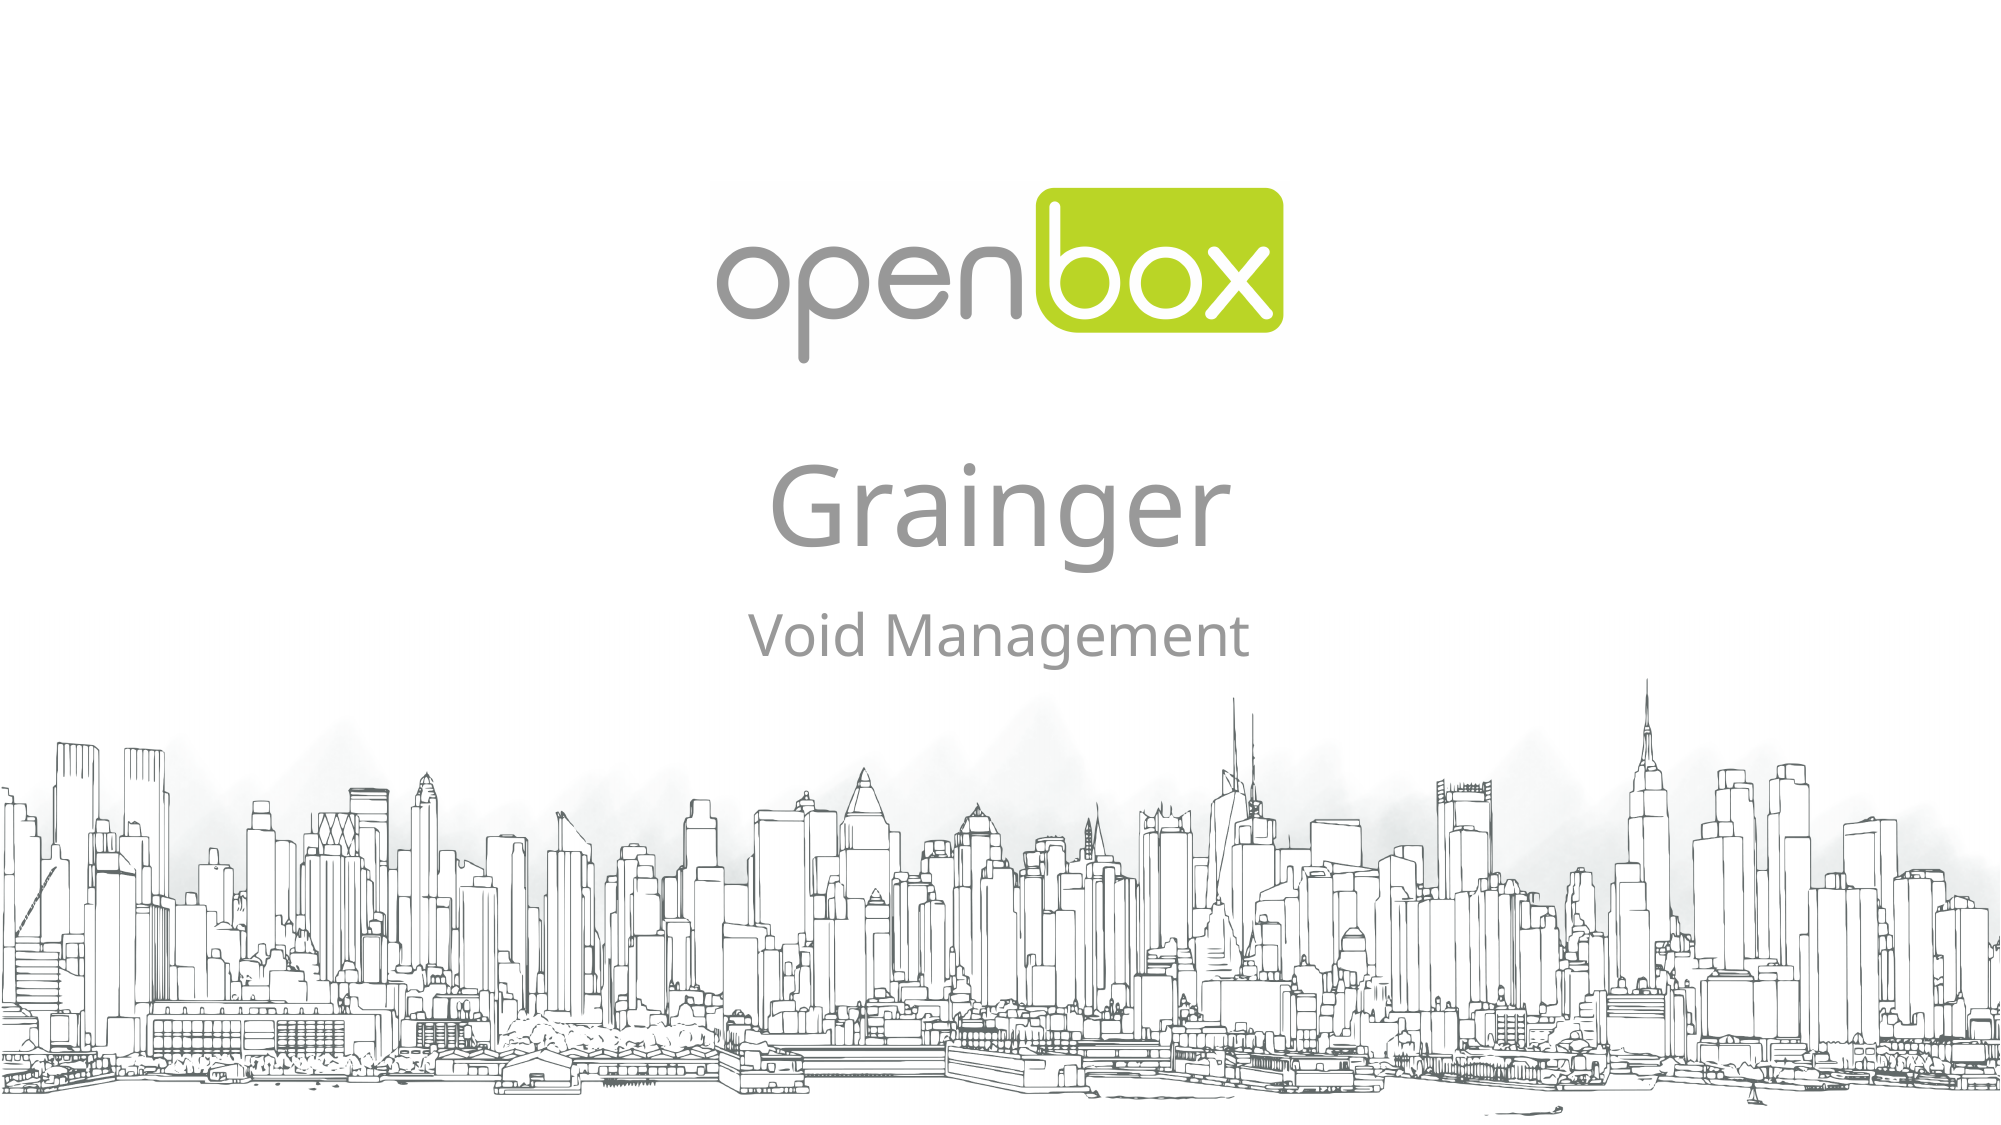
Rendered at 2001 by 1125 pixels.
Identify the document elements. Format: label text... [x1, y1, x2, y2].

picture [710, 181, 1290, 370]
picture [0, 612, 2000, 1125]
subtitle Void Management [249, 590, 1750, 690]
title Grainger [144, 409, 1855, 579]
